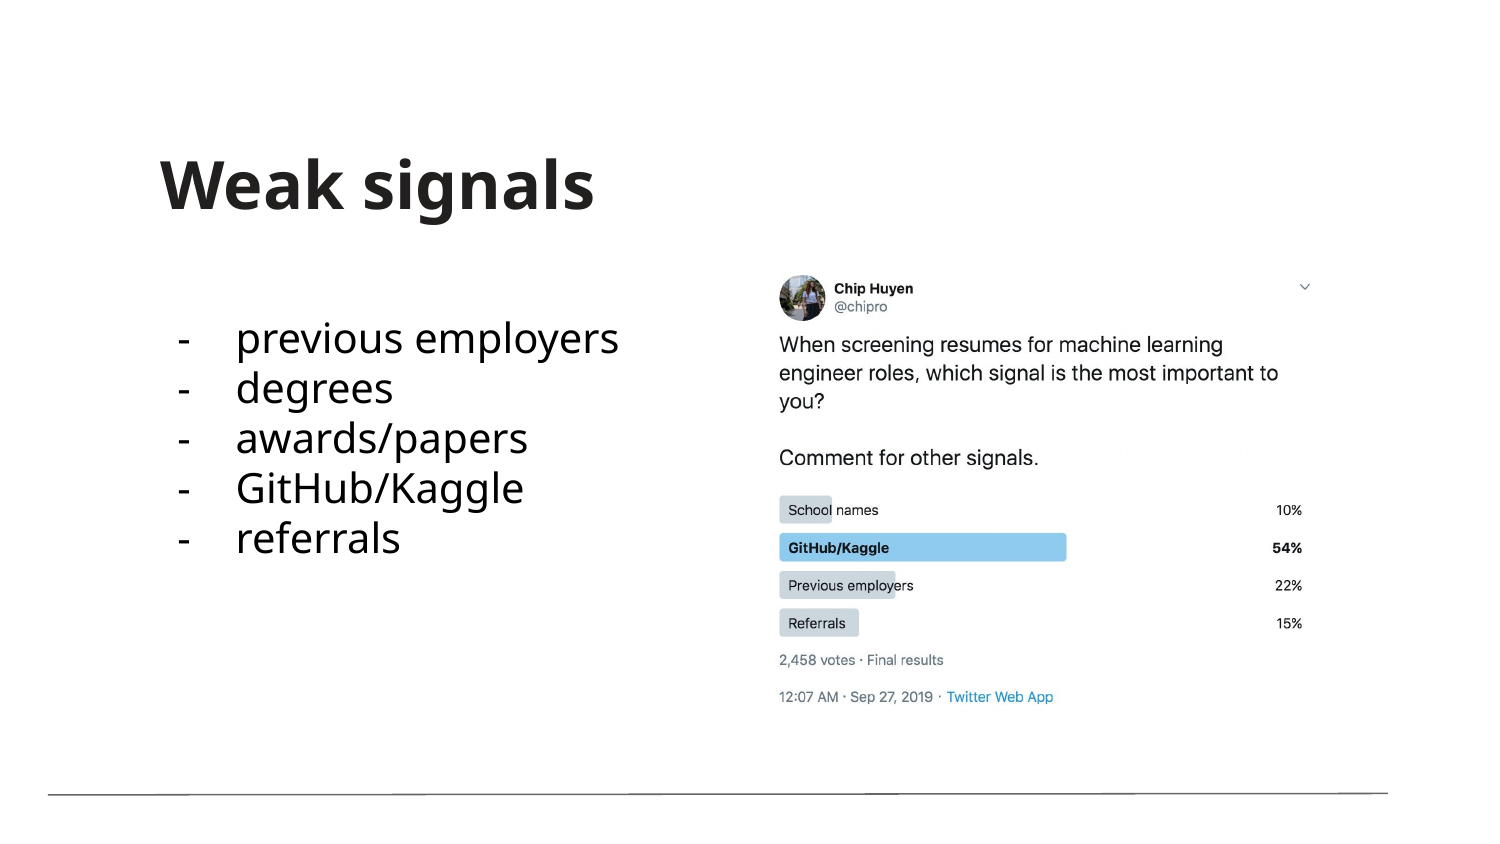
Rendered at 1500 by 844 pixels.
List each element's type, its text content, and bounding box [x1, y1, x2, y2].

text_box previous employers degrees awards/papers GitHub/Kaggle referrals [145, 296, 1370, 727]
picture [766, 267, 1323, 711]
text_box Weak signals [145, 86, 1420, 279]
